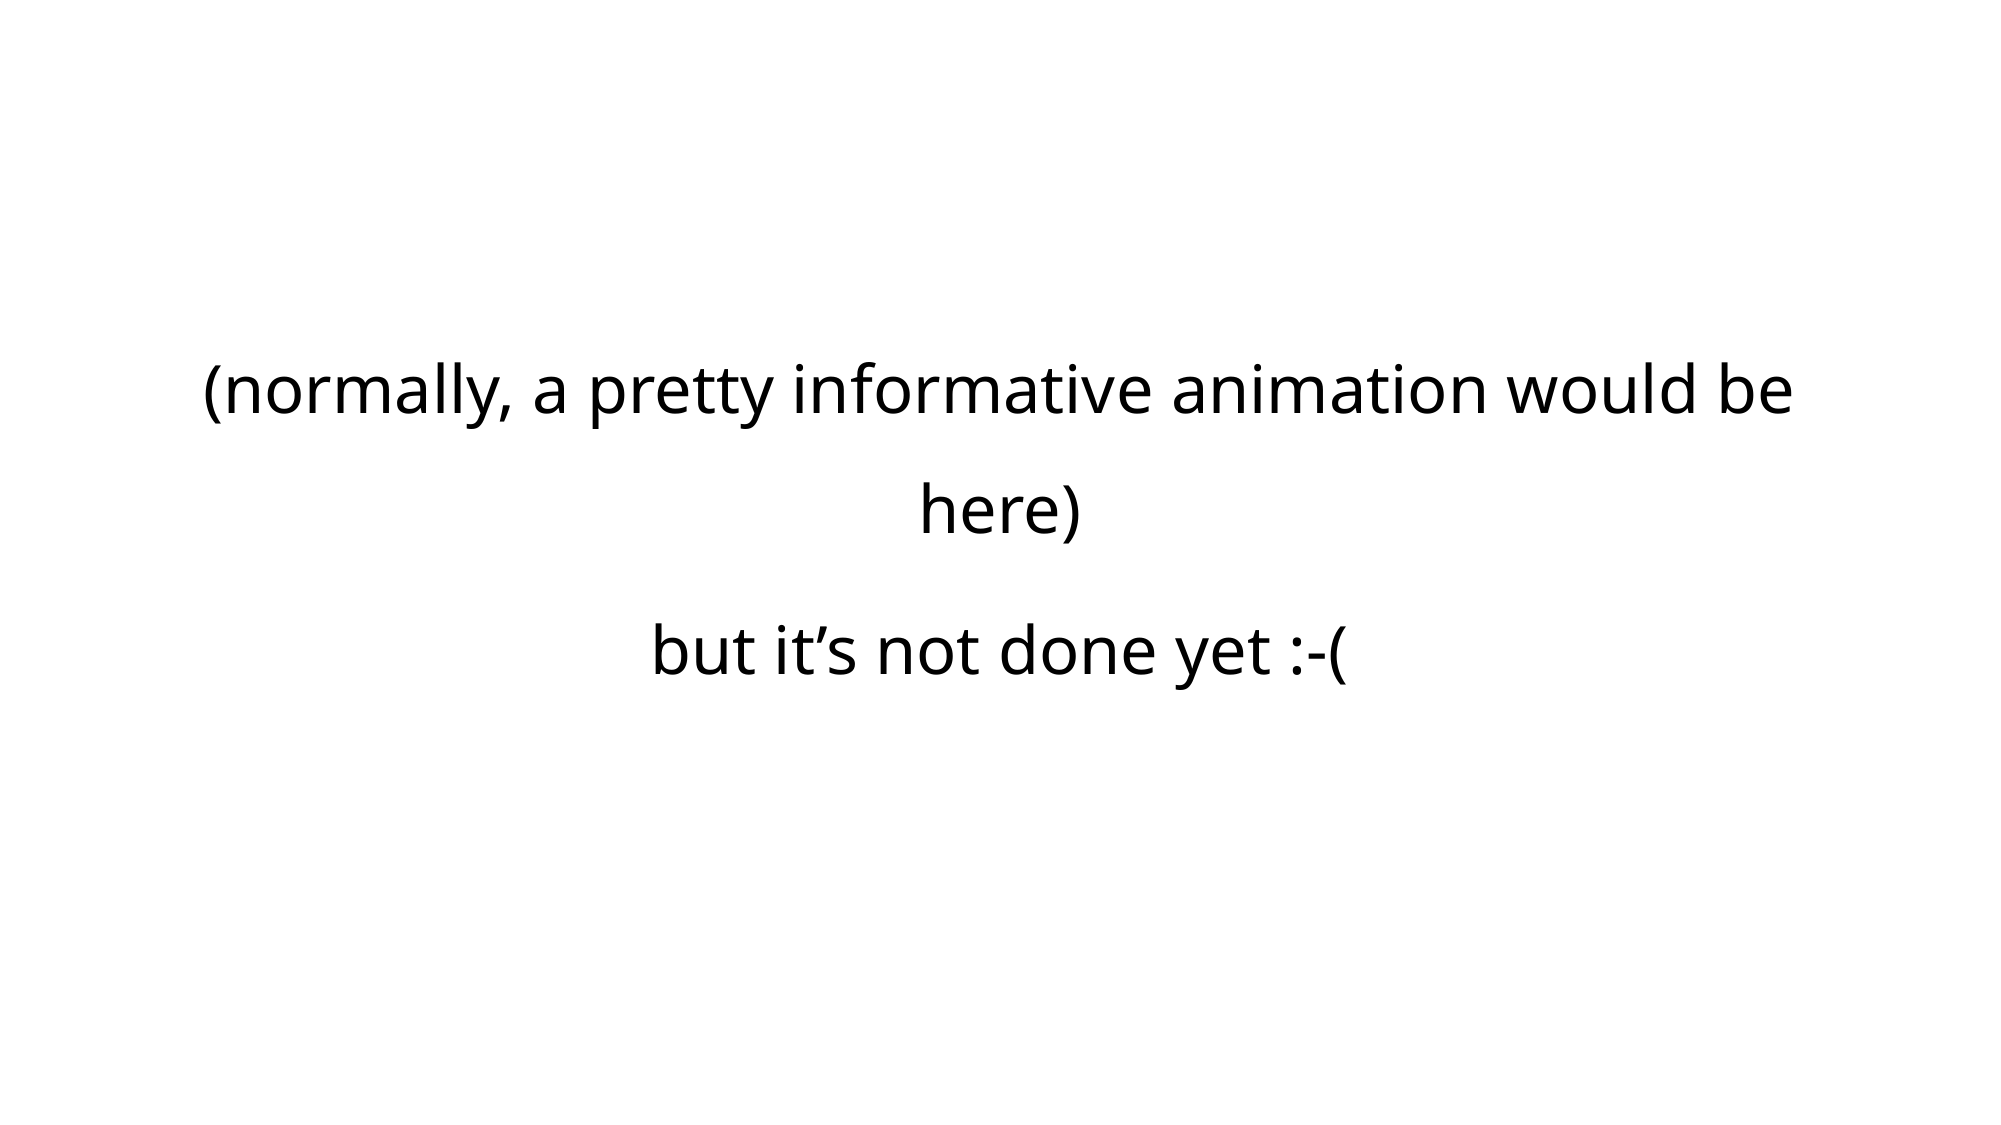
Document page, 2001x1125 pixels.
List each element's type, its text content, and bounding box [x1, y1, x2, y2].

list (normally, a pretty informative animation would be here) but it’s not done yet :-( [137, 299, 1863, 1014]
